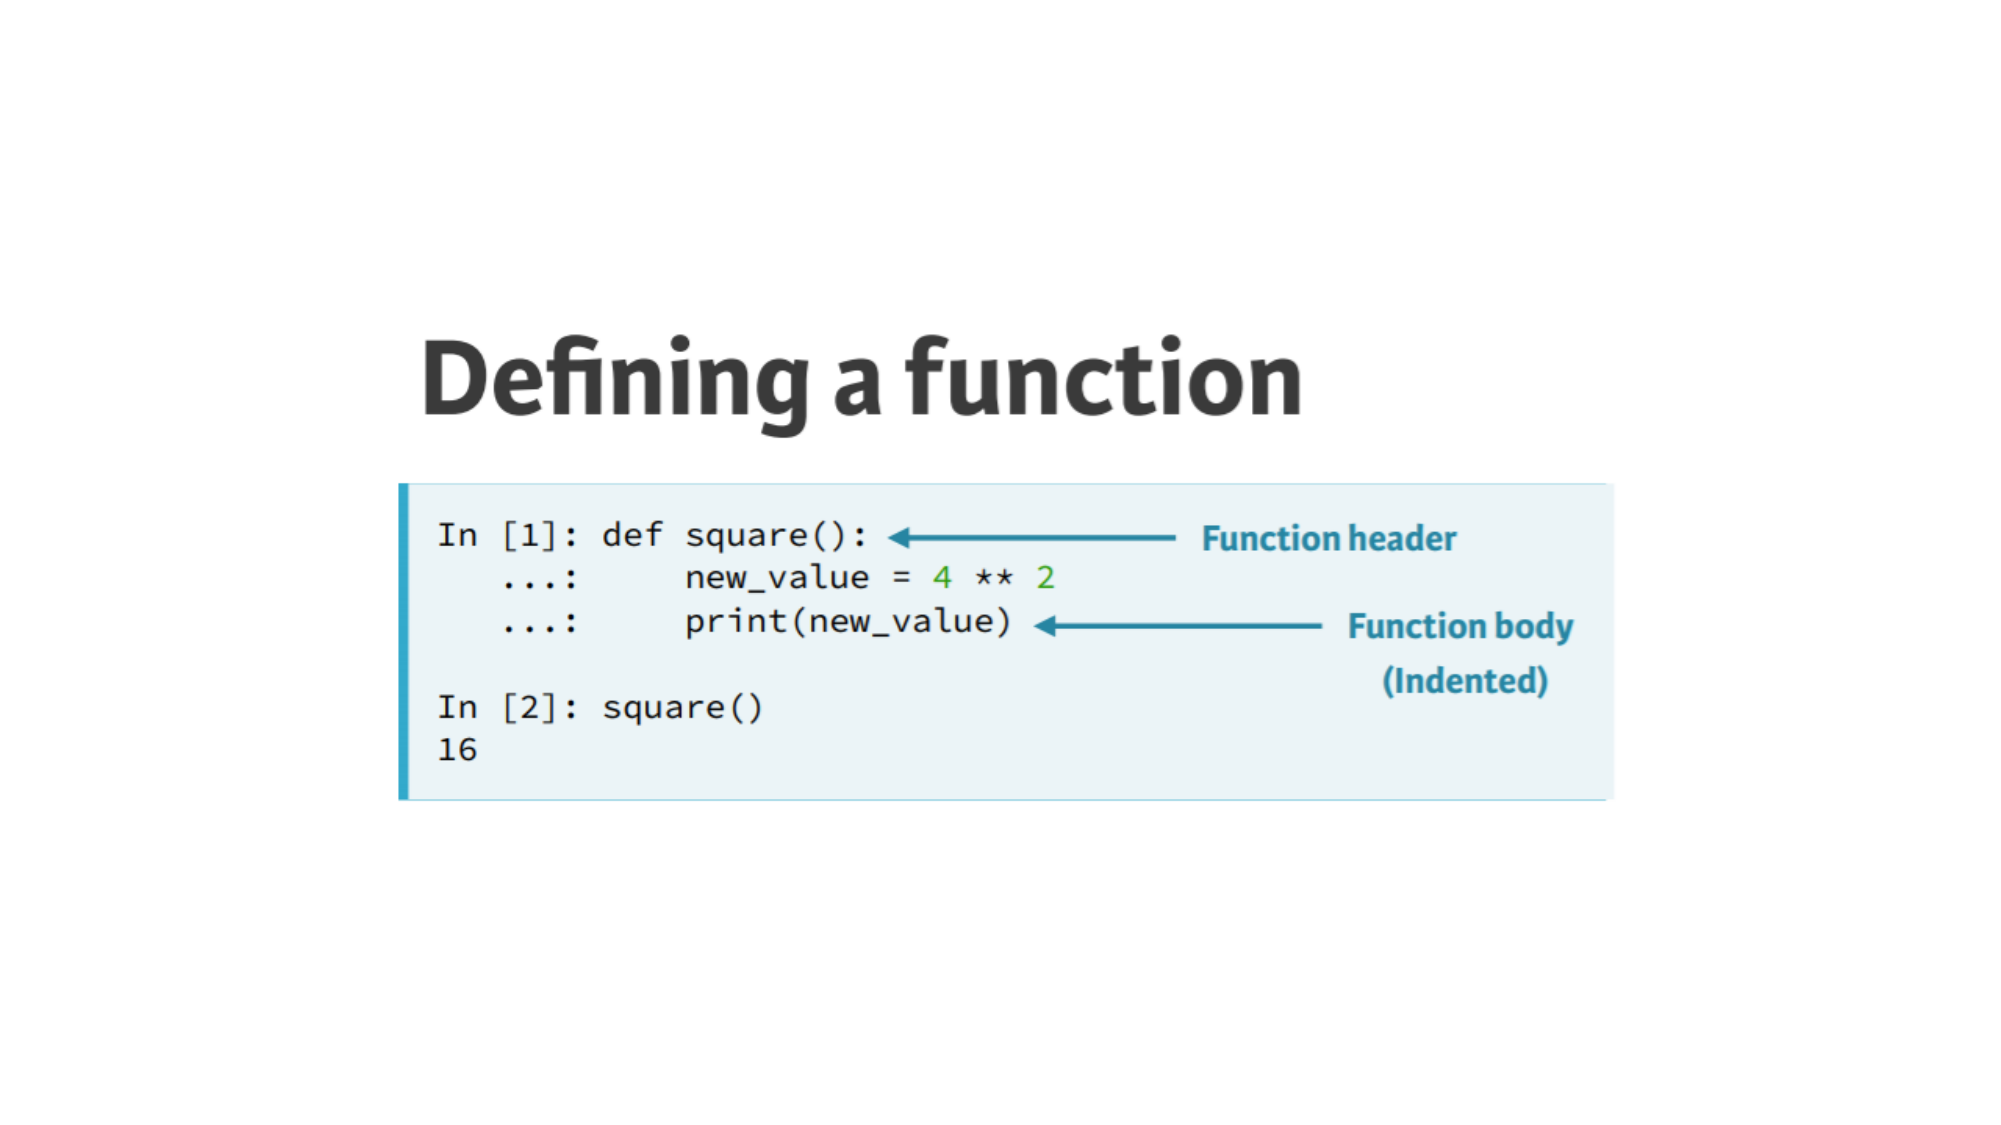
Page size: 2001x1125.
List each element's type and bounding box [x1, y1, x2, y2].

picture [369, 291, 1631, 834]
